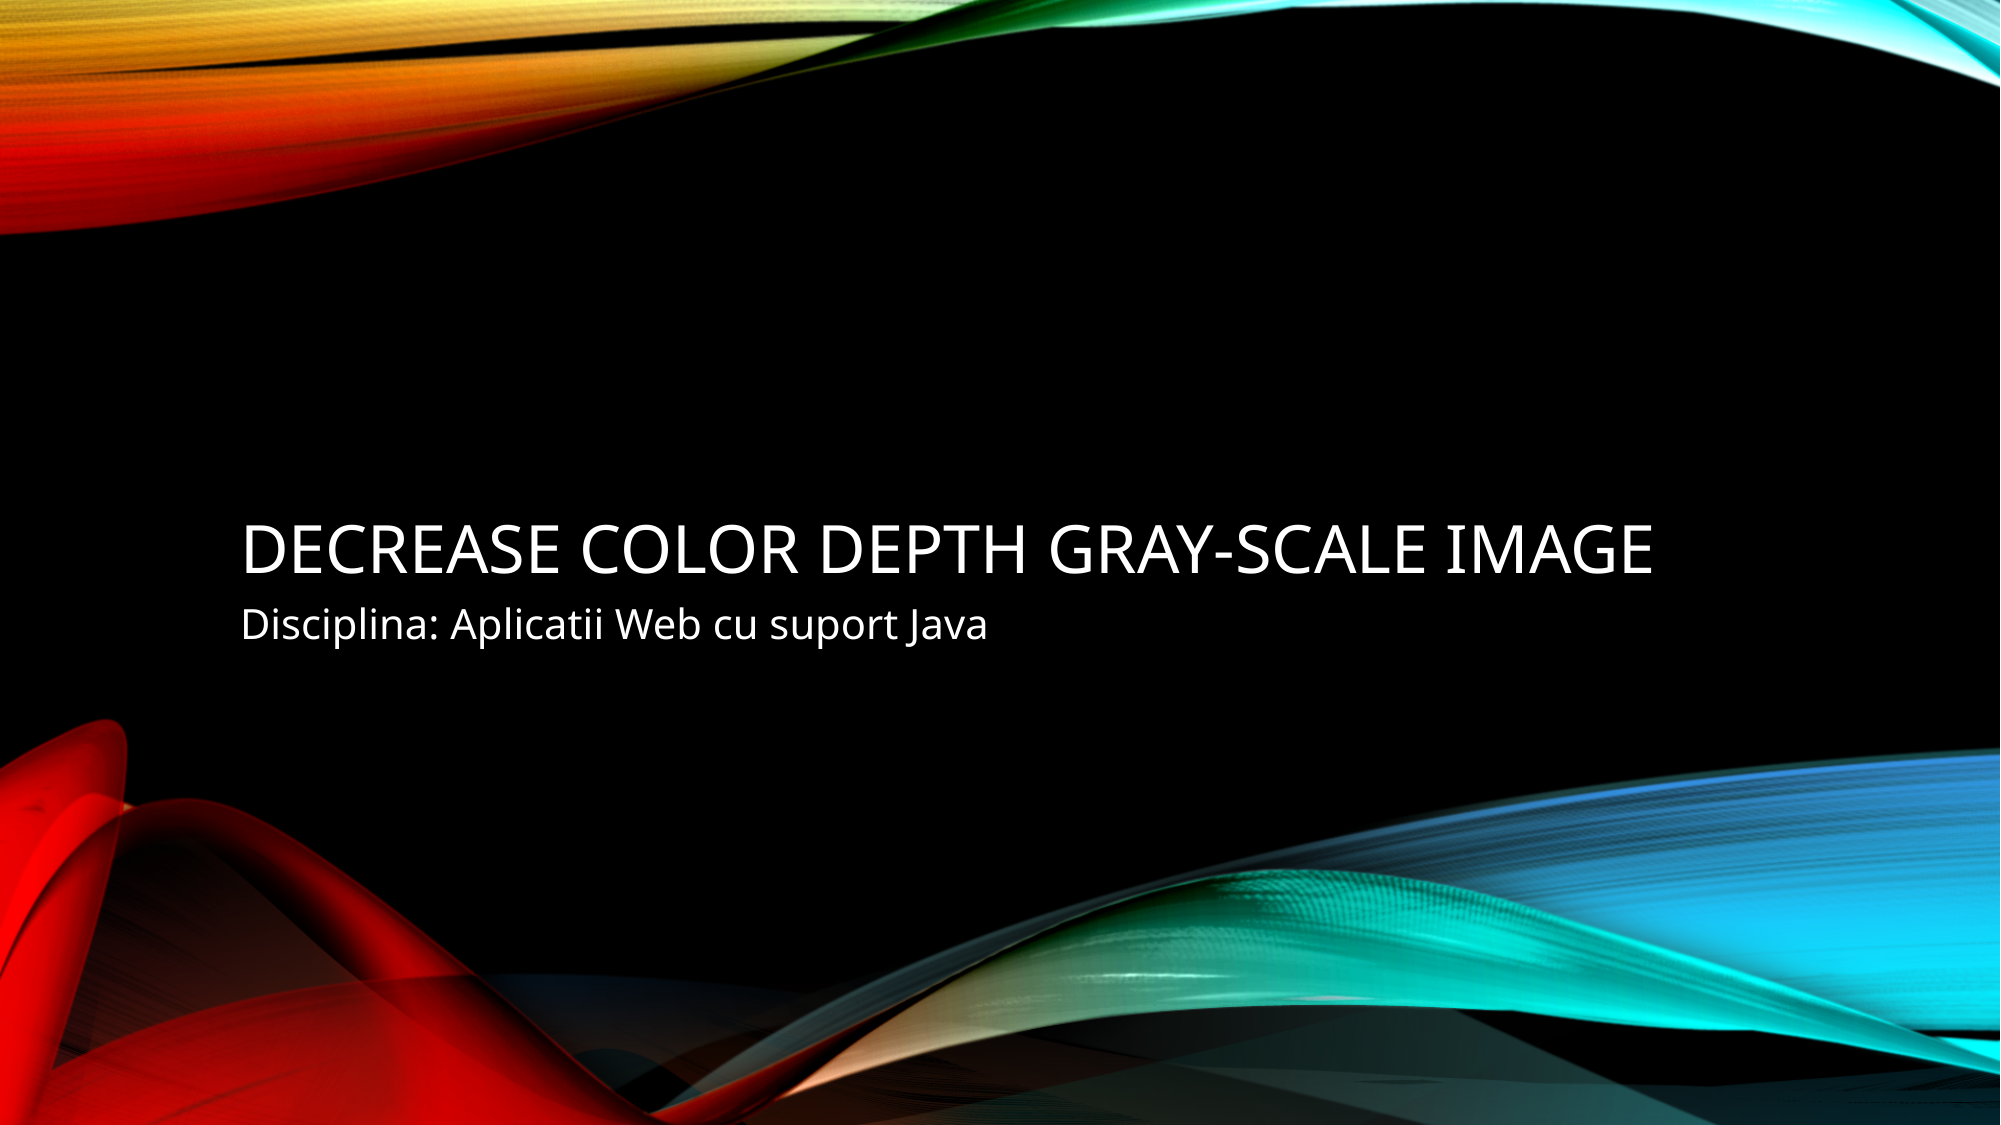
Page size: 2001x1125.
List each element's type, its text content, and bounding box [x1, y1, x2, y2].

subtitle Disciplina: Aplicatii Web cu suport Java [225, 595, 1775, 857]
picture [0, 717, 2000, 1125]
picture [0, 0, 2000, 237]
title Decrease color depth gray-scale image [225, 295, 1775, 595]
